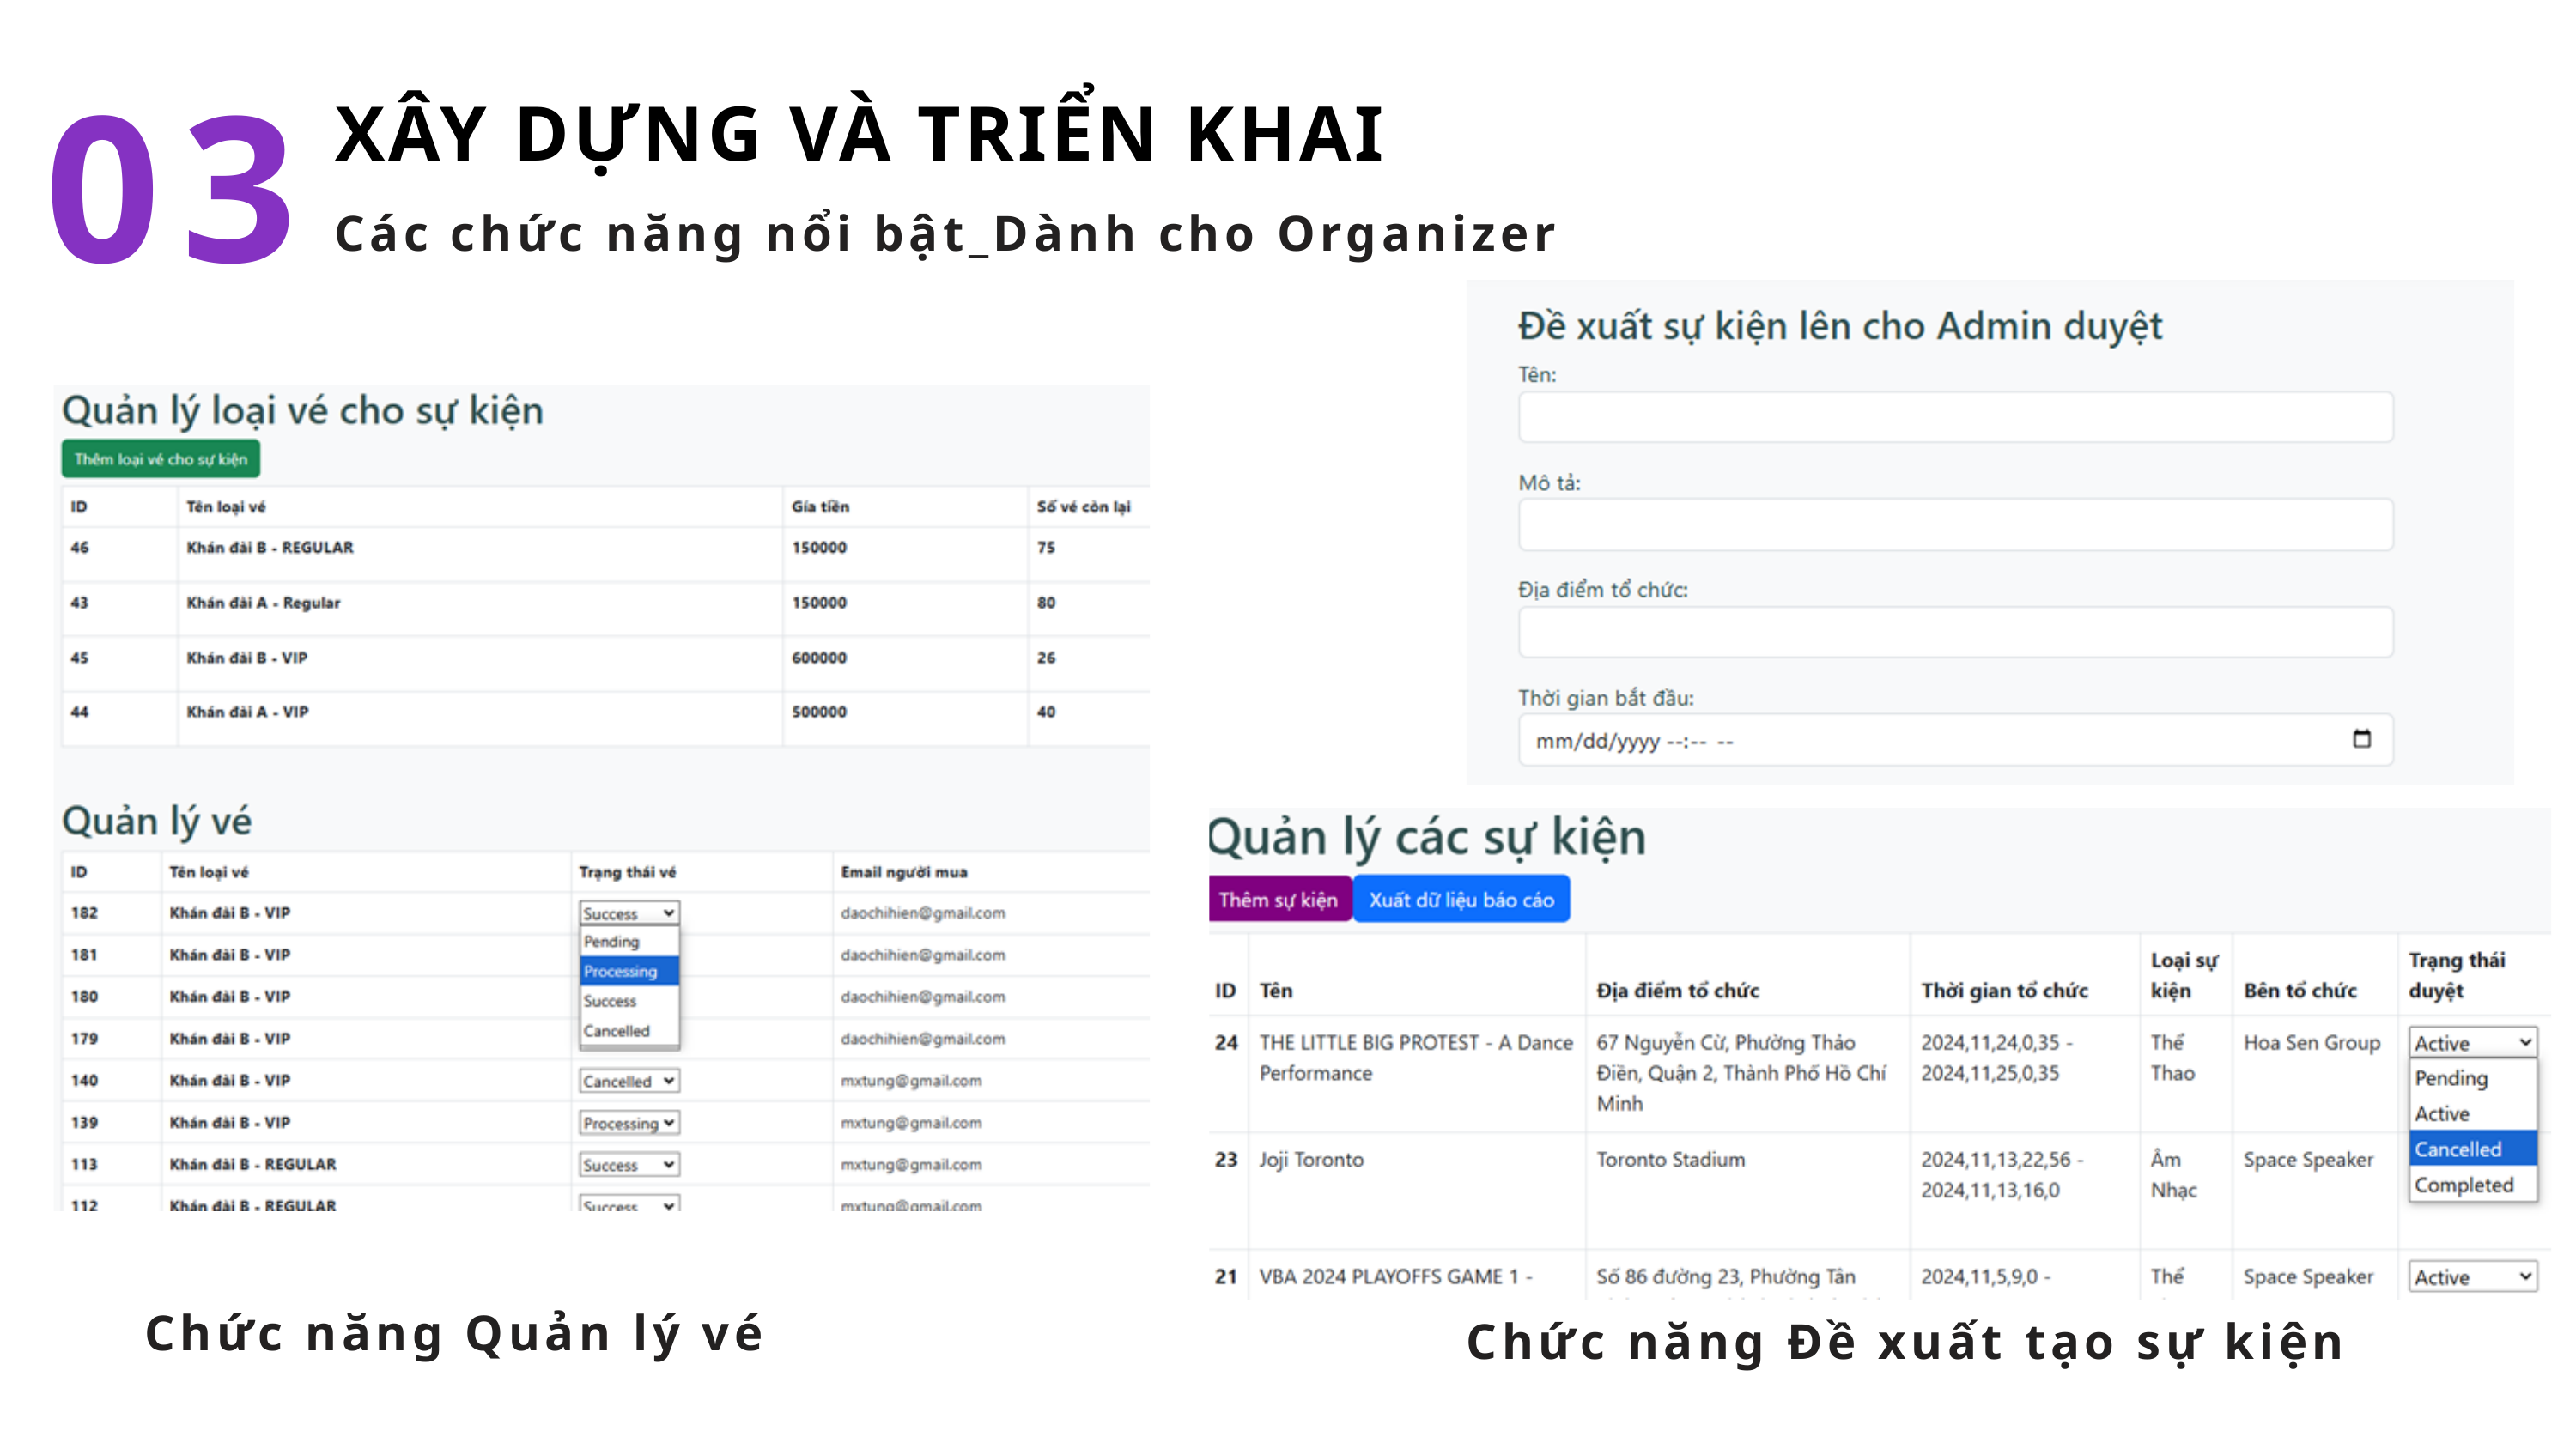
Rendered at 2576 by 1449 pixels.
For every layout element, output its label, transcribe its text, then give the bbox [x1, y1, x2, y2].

text_box Chức năng Đề xuất tạo sự kiện [1466, 1301, 2525, 1370]
text_box [1466, 280, 2515, 785]
text_box [1209, 808, 2552, 1300]
text_box [53, 385, 1151, 1211]
text_box 03 [22, 19, 320, 303]
text_box XÂY DỰNG VÀ TRIỂN KHAI [335, 70, 2044, 176]
text_box Các chức năng nổi bật_Dành cho Organizer [334, 192, 1626, 261]
text_box Chức năng Quản lý vé [144, 1292, 1040, 1361]
